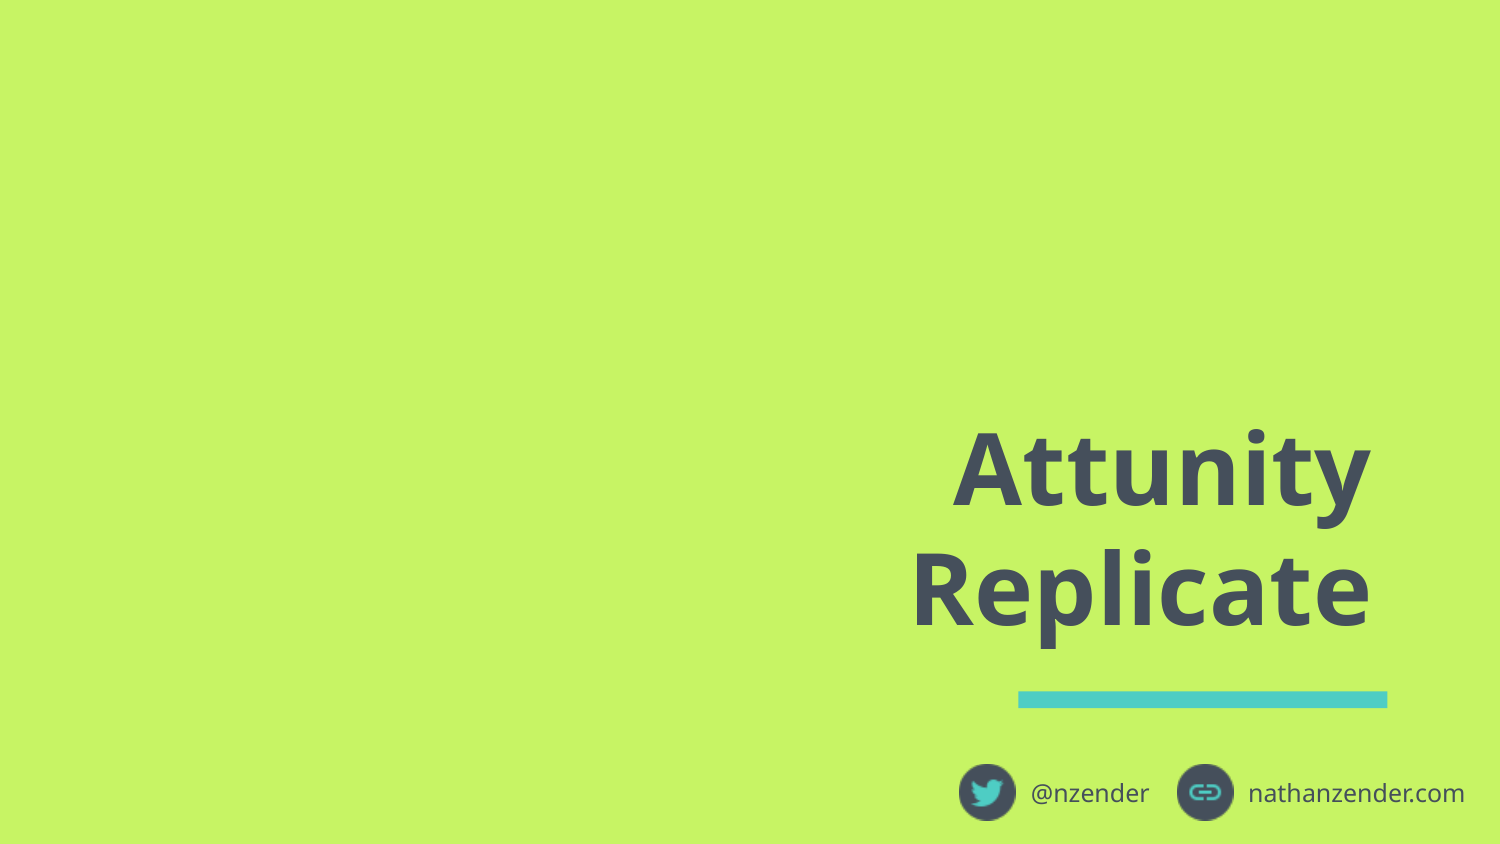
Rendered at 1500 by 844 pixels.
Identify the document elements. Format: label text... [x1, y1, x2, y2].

picture [1177, 764, 1234, 821]
title Attunity Replicate [494, 364, 1388, 661]
picture [959, 764, 1016, 821]
